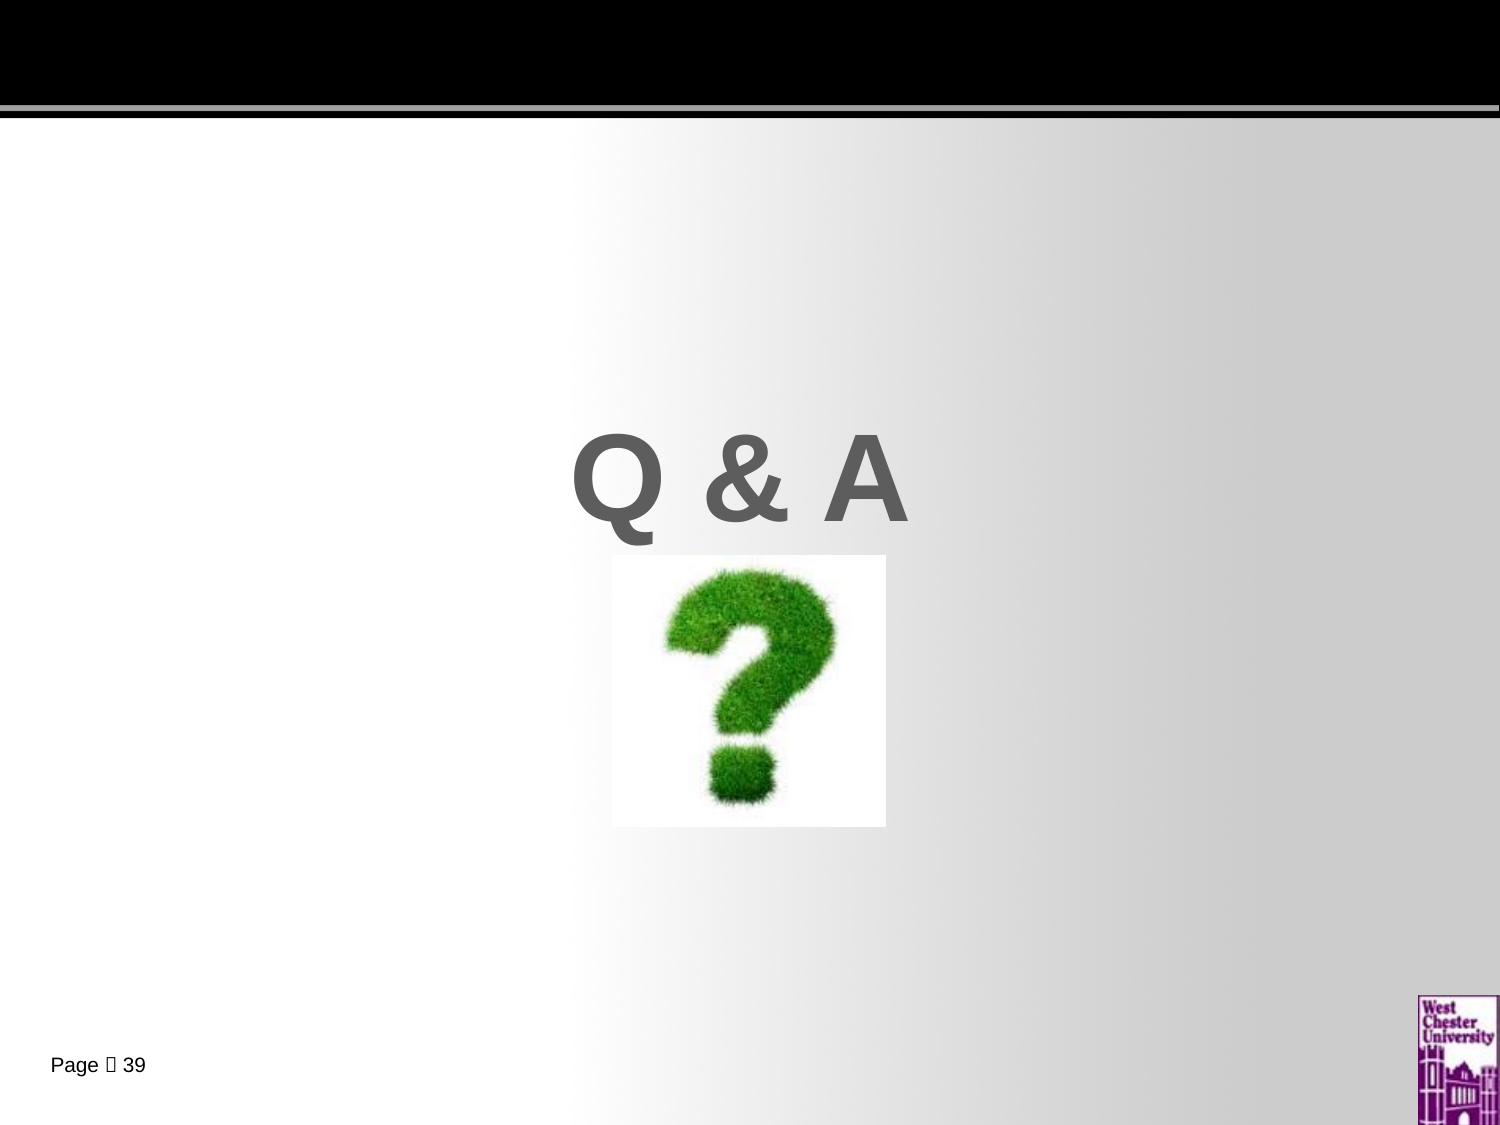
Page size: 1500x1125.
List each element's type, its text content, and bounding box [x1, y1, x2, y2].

picture [0, 0, 1500, 1125]
text_box Q & A [554, 389, 928, 554]
